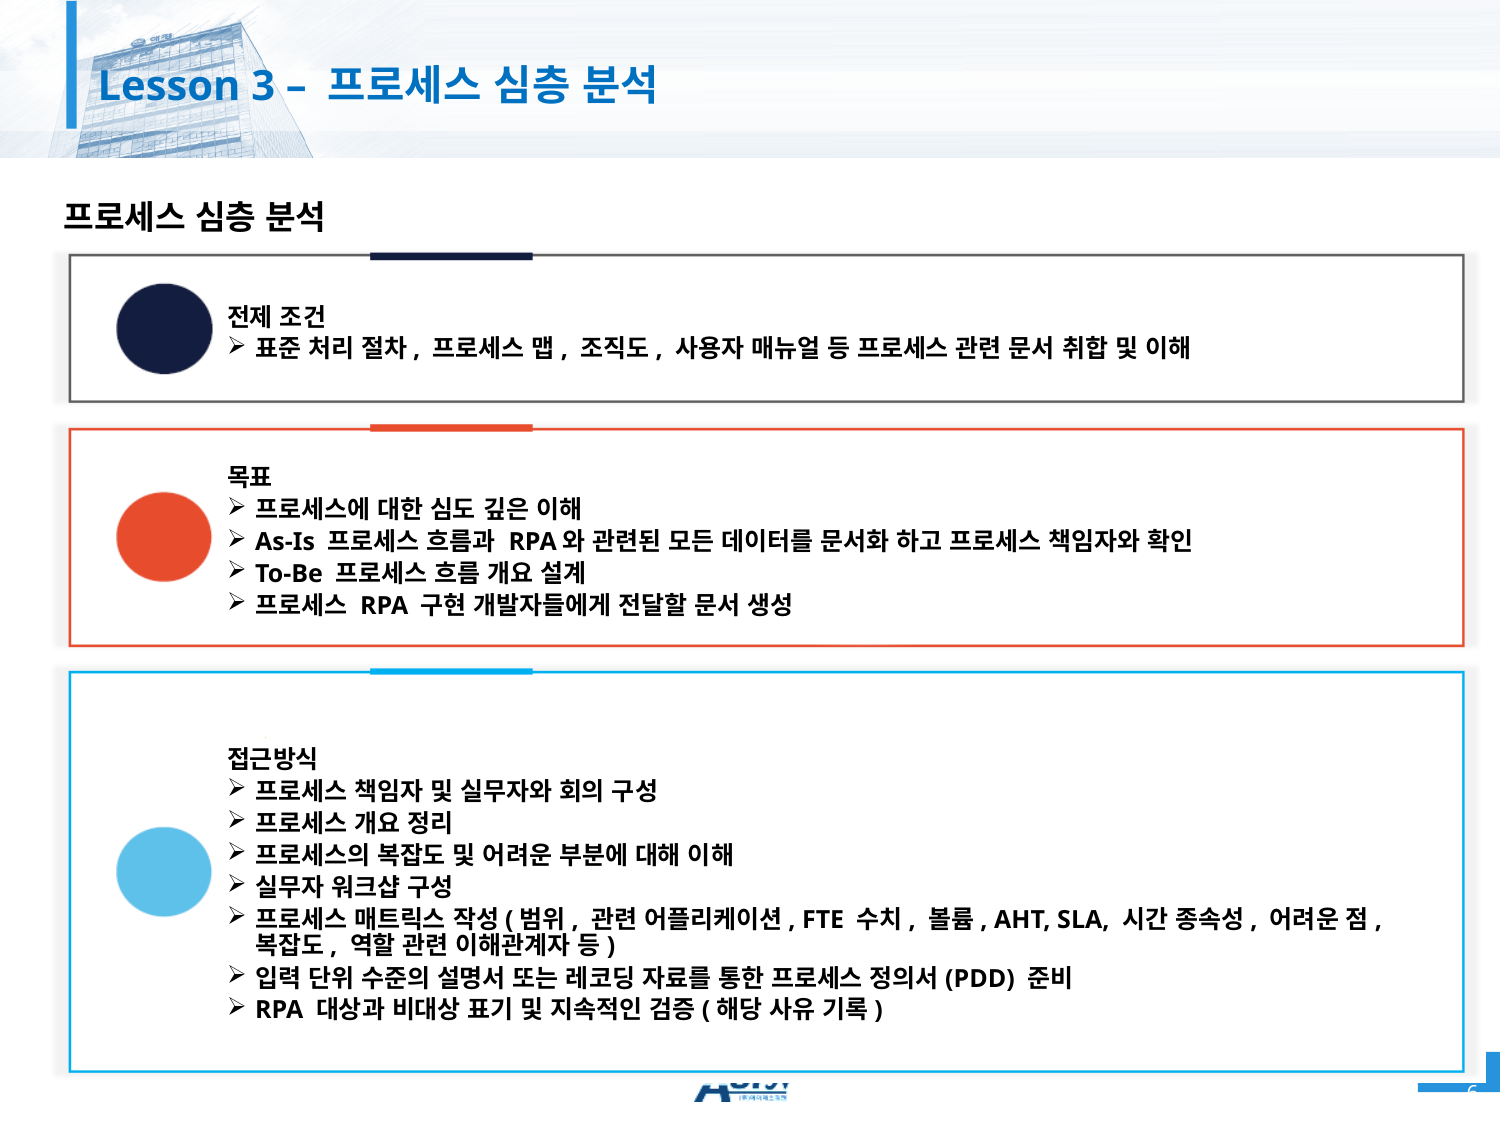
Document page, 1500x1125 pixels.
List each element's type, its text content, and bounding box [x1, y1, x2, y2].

title Lesson 3 – 프로세스 심층 분석 [89, 44, 1385, 130]
slide_number 16 [1458, 1051, 1487, 1094]
picture [45, 244, 1486, 1102]
text_box 프로세스 심층 분석 [56, 189, 1466, 244]
